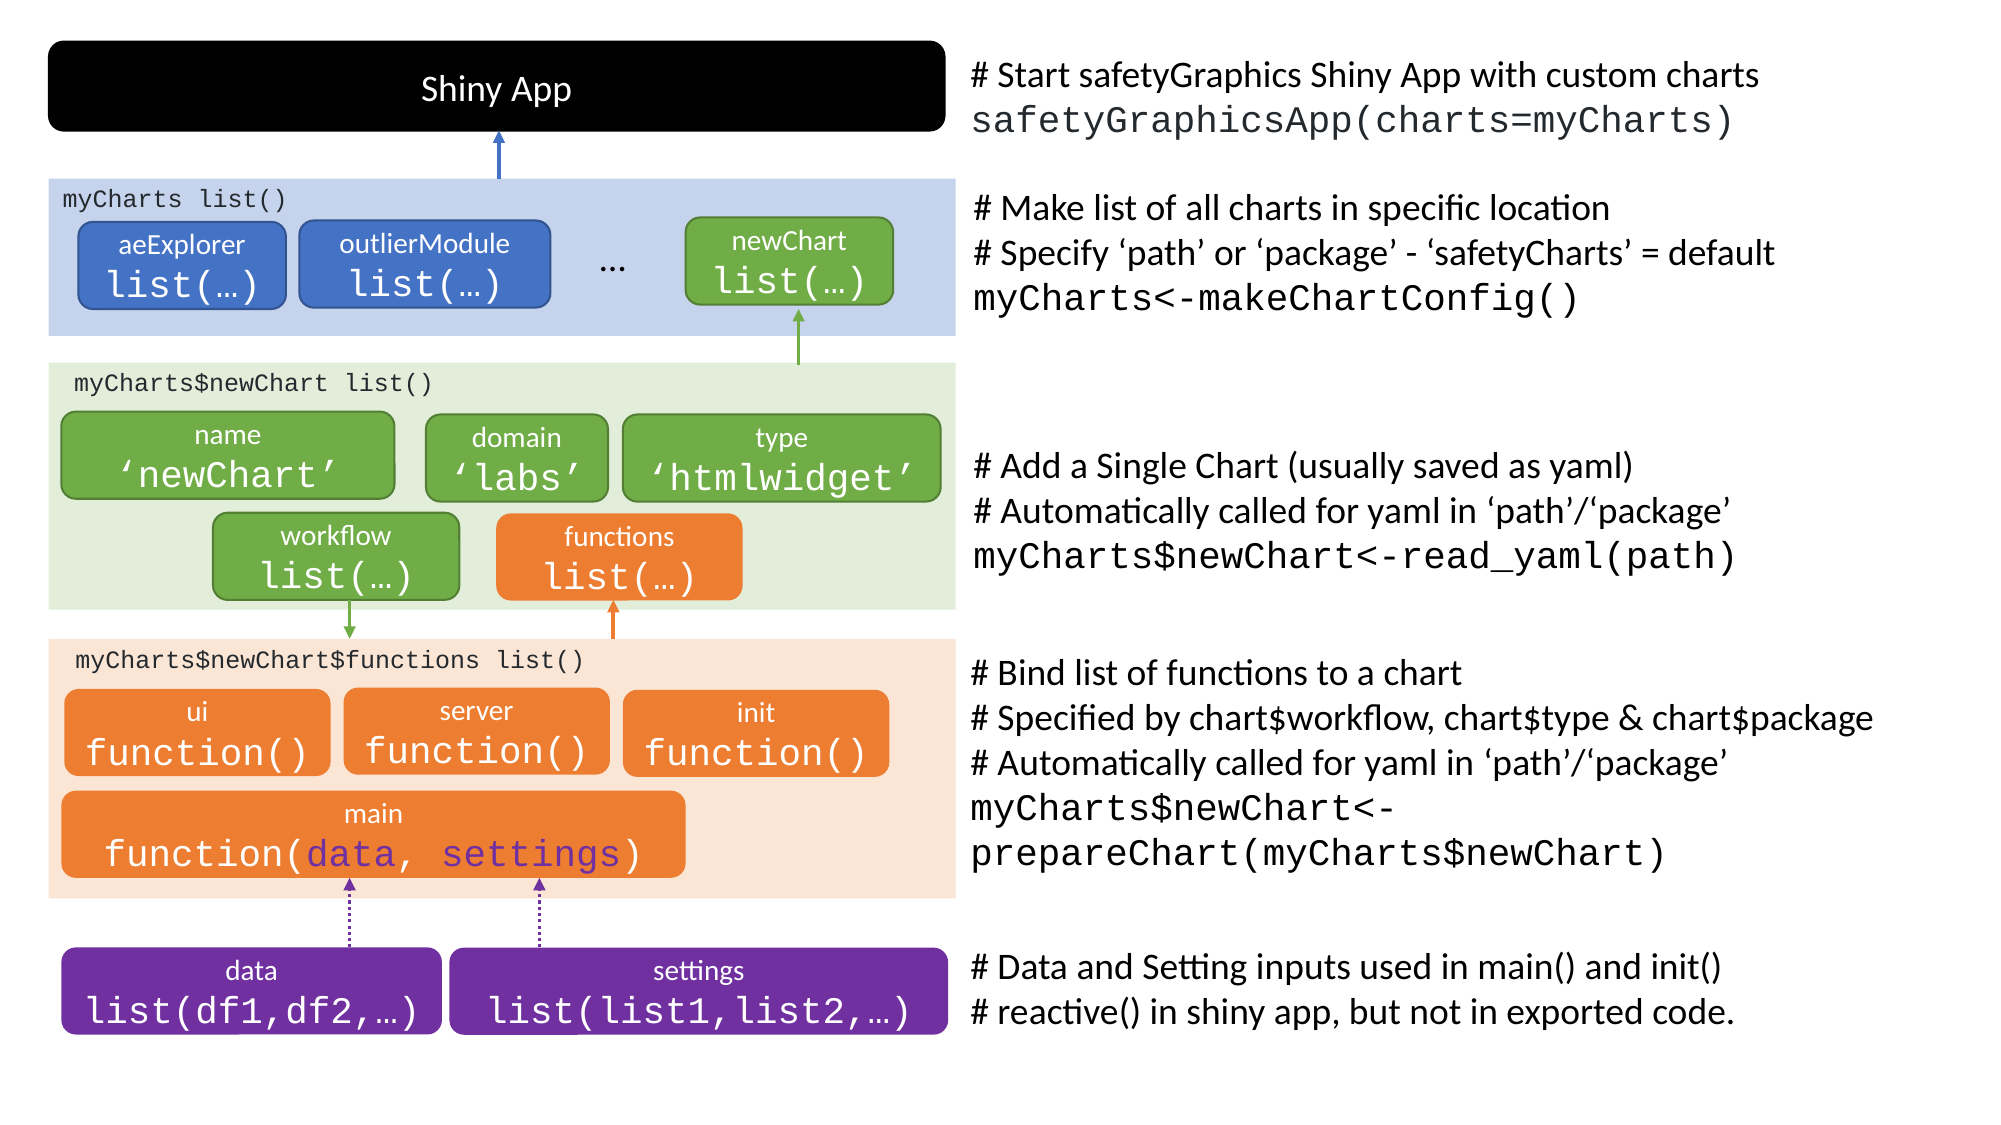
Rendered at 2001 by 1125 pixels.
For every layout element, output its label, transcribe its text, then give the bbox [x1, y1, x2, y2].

text_box # Data and Setting inputs used in main() and init() # reactive() in shiny app, but not in exported code. [955, 934, 1852, 1040]
text_box myCharts$newChart$functions list() [60, 636, 601, 682]
text_box settings list(list1,list2,…) [448, 946, 950, 1036]
text_box myCharts list() [47, 175, 303, 221]
text_box [48, 638, 957, 899]
text_box functions list(…) [495, 512, 744, 602]
text_box main function(data, settings) [60, 789, 687, 879]
text_box [48, 362, 957, 611]
text_box ui function() [63, 687, 332, 778]
text_box # Bind list of functions to a chart # Specified by chart$workflow, chart$type & chart$package # Automatically called for yaml in ‘path’/‘package’ myCharts$newChart<-prepareChart(myCharts$newChart) [955, 640, 1925, 881]
text_box # Start safetyGraphics Shiny App with custom charts safetyGraphicsApp(charts=myCharts) [955, 42, 1784, 148]
text_box Shiny App [47, 40, 946, 132]
text_box server function() [342, 686, 612, 776]
text_box workflow list(…) [211, 511, 461, 601]
text_box type ‘htmlwidget’ [621, 413, 942, 503]
text_box domain ‘labs’ [424, 413, 610, 503]
text_box name ‘newChart’ [60, 410, 396, 500]
text_box [48, 178, 957, 337]
text_box newChart list(…) [684, 216, 895, 306]
text_box … [584, 226, 654, 287]
text_box outlierModule list(…) [298, 219, 552, 309]
text_box myCharts$newChart list() [59, 359, 450, 404]
text_box data list(df1,df2,…) [60, 946, 444, 1036]
text_box # Make list of all charts in specific location # Specify ‘path’ or ‘package’ - ‘safetyCharts’ = default myCharts<-makeChartConfig() [958, 175, 1901, 326]
text_box init function() [621, 688, 891, 778]
text_box aeExplorer list(…) [77, 220, 287, 311]
text_box # Add a Single Chart (usually saved as yaml) # Automatically called for yaml in ‘path’/‘package’ myCharts$newChart<-read_yaml(path) [958, 433, 1815, 583]
